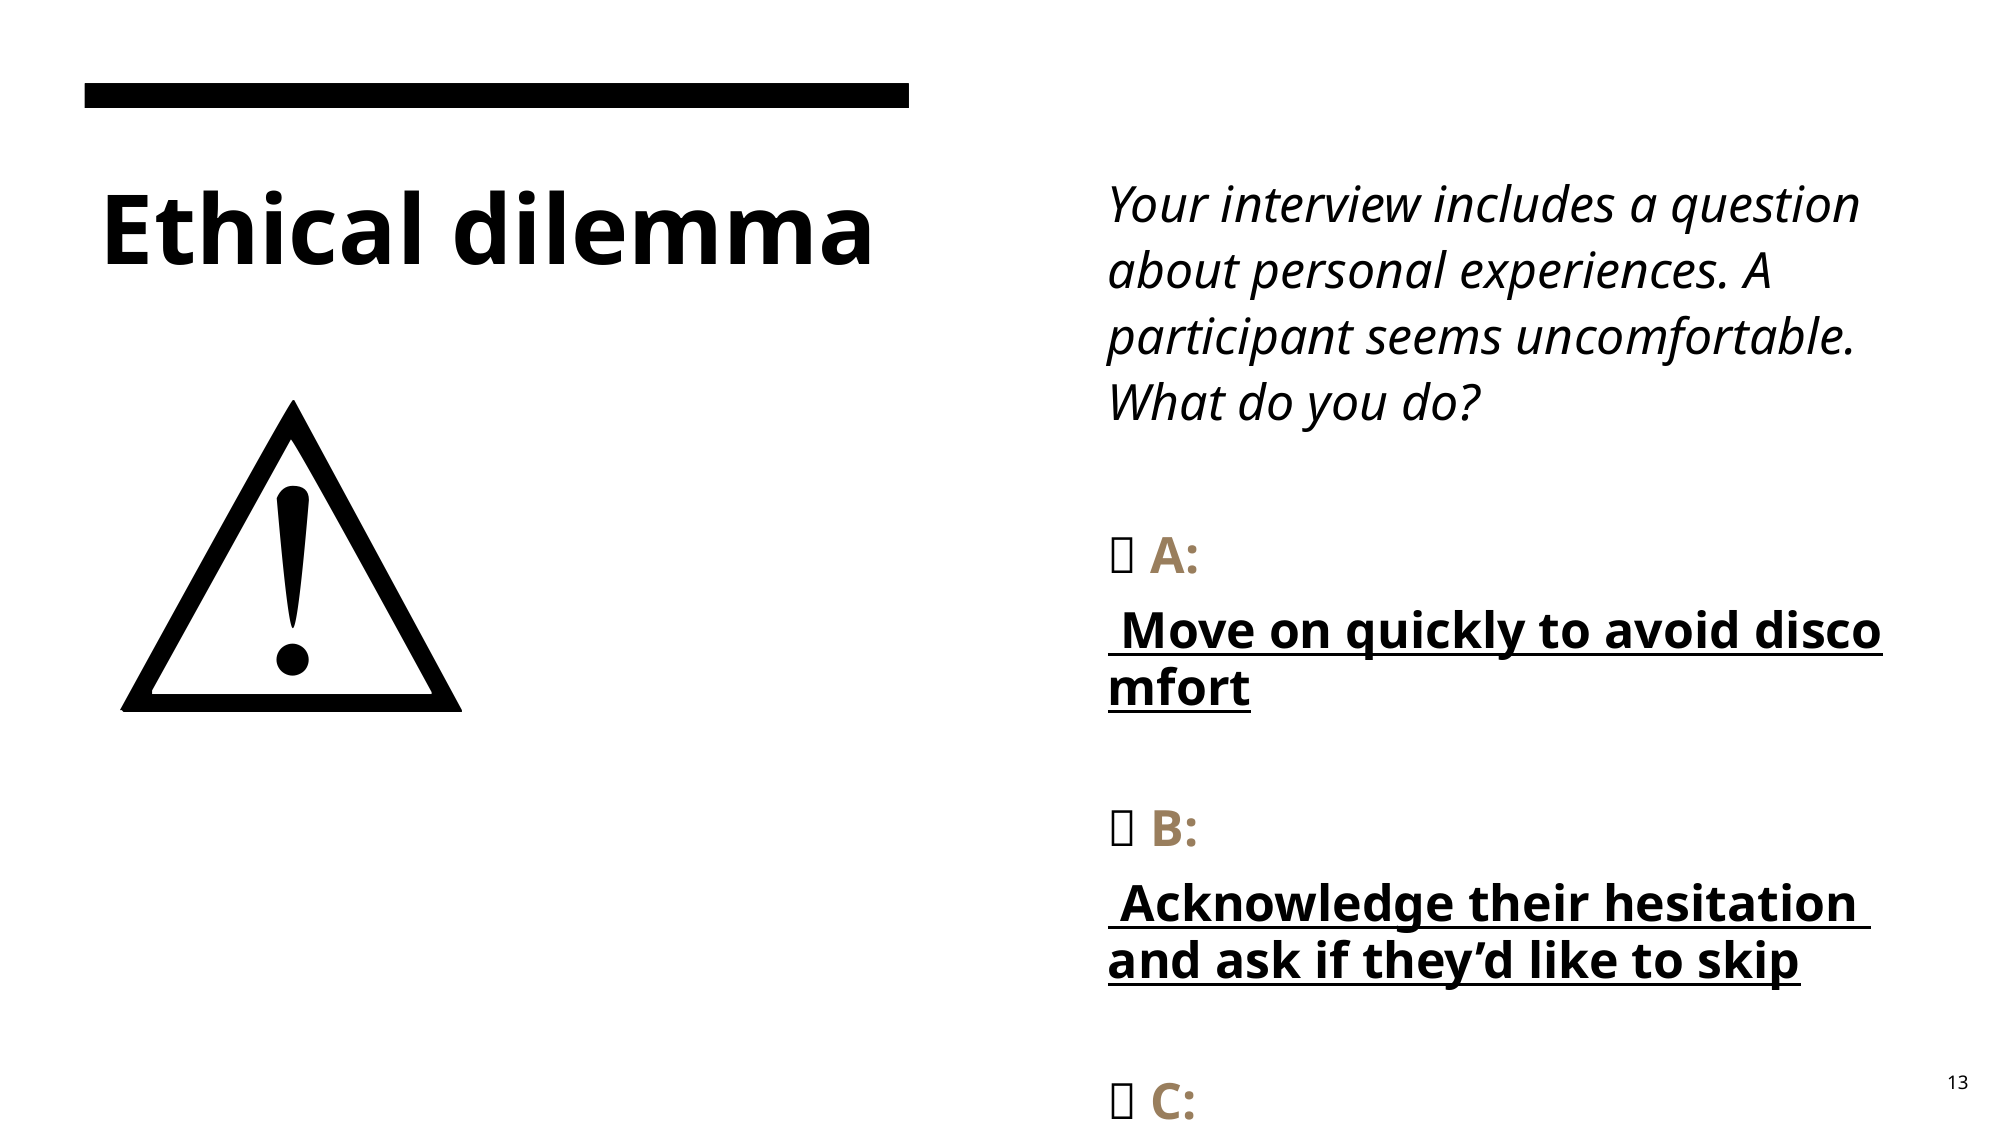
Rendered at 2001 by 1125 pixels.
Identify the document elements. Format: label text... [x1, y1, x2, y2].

slide_number 13 [1879, 1053, 1984, 1114]
list Your interview includes a question about personal experiences. A participant seems uncomfortable. What do you do? 🔘 A: Move on quickly to avoid discomfort 🔘 B: Acknowledge their hesitation and ask if they’d like to skip 🔘 C: Probe further to get a more complete answer [1092, 158, 1917, 958]
title Ethical dilemma ⚠️ [84, 160, 909, 960]
